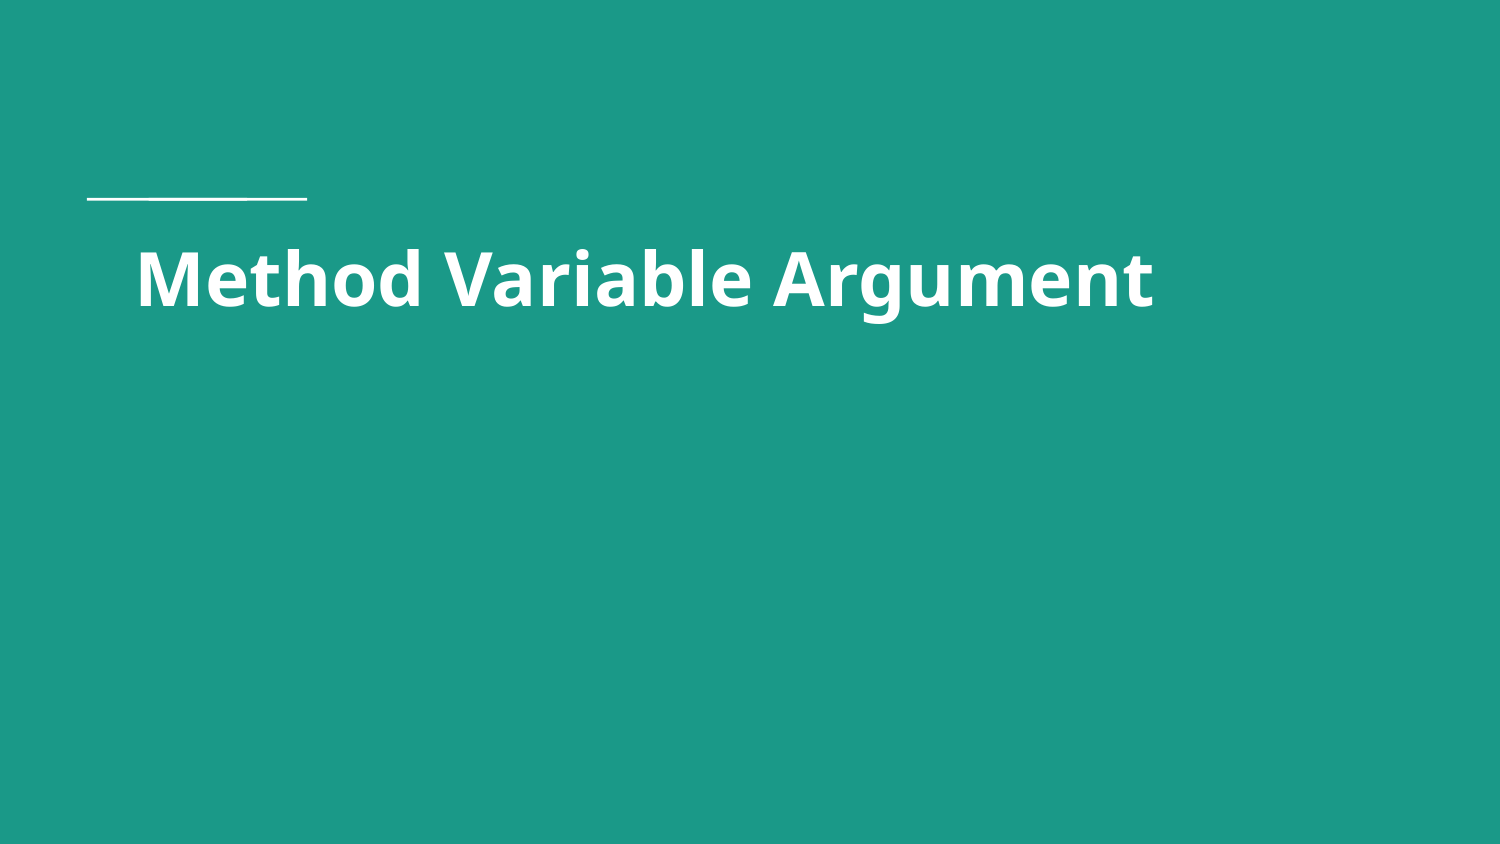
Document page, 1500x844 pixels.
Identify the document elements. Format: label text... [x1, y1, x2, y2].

title Method Variable Argument [119, 216, 1381, 466]
